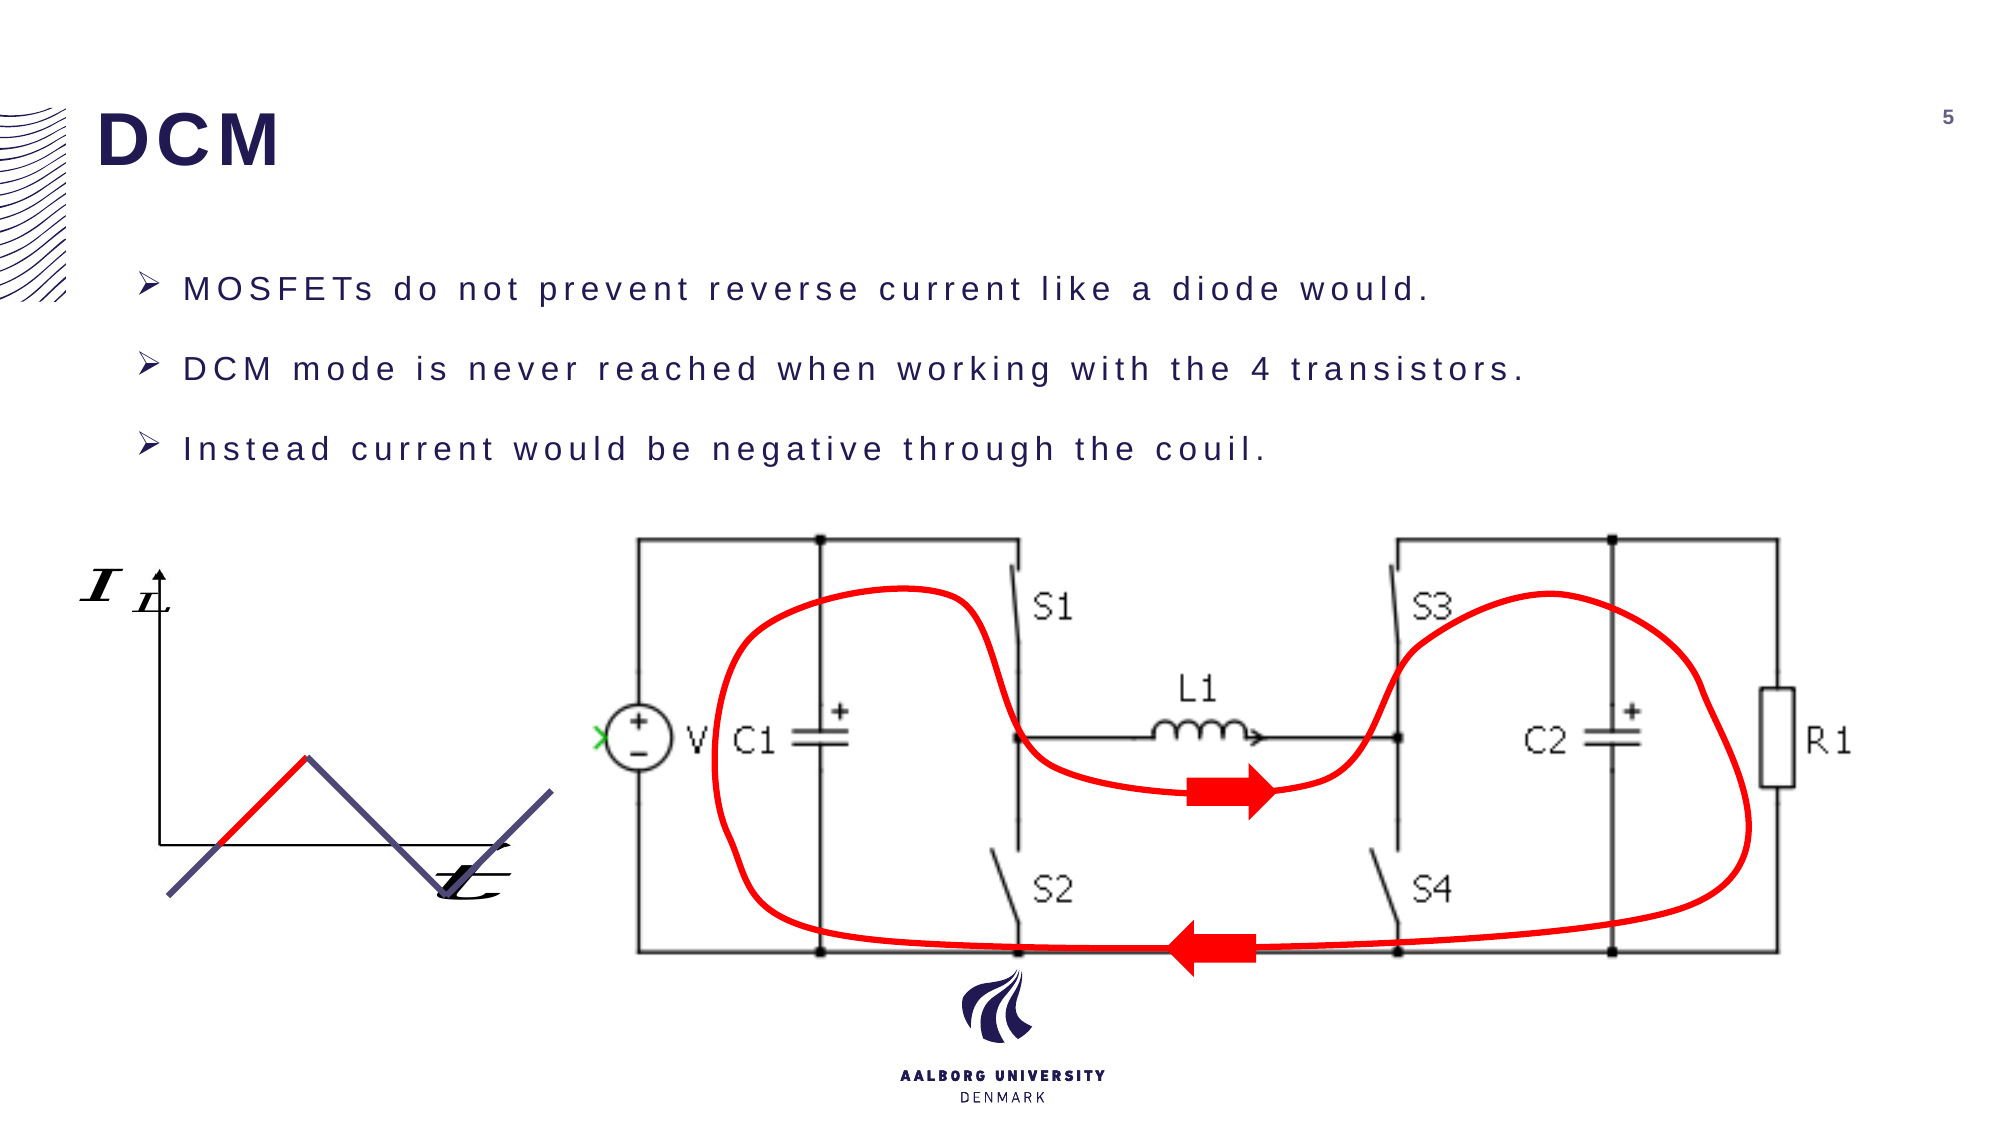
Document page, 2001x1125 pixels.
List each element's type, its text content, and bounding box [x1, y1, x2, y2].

picture [220, 845, 395, 856]
picture [569, 526, 1861, 965]
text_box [497, 790, 552, 845]
picture [498, 845, 527, 856]
title DCM [96, 58, 1837, 325]
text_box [446, 844, 498, 896]
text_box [307, 756, 396, 845]
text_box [167, 844, 220, 896]
text_box [1181, 965, 1194, 978]
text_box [395, 844, 446, 896]
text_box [219, 756, 307, 845]
text_box MOSFETs do not prevent reverse current like a diode would. DCM mode is never reached when working with the 4 transistors. Instead current would be negative through the couil. [121, 260, 1695, 475]
slide_number 5 [1860, 97, 1954, 135]
picture [149, 562, 527, 856]
